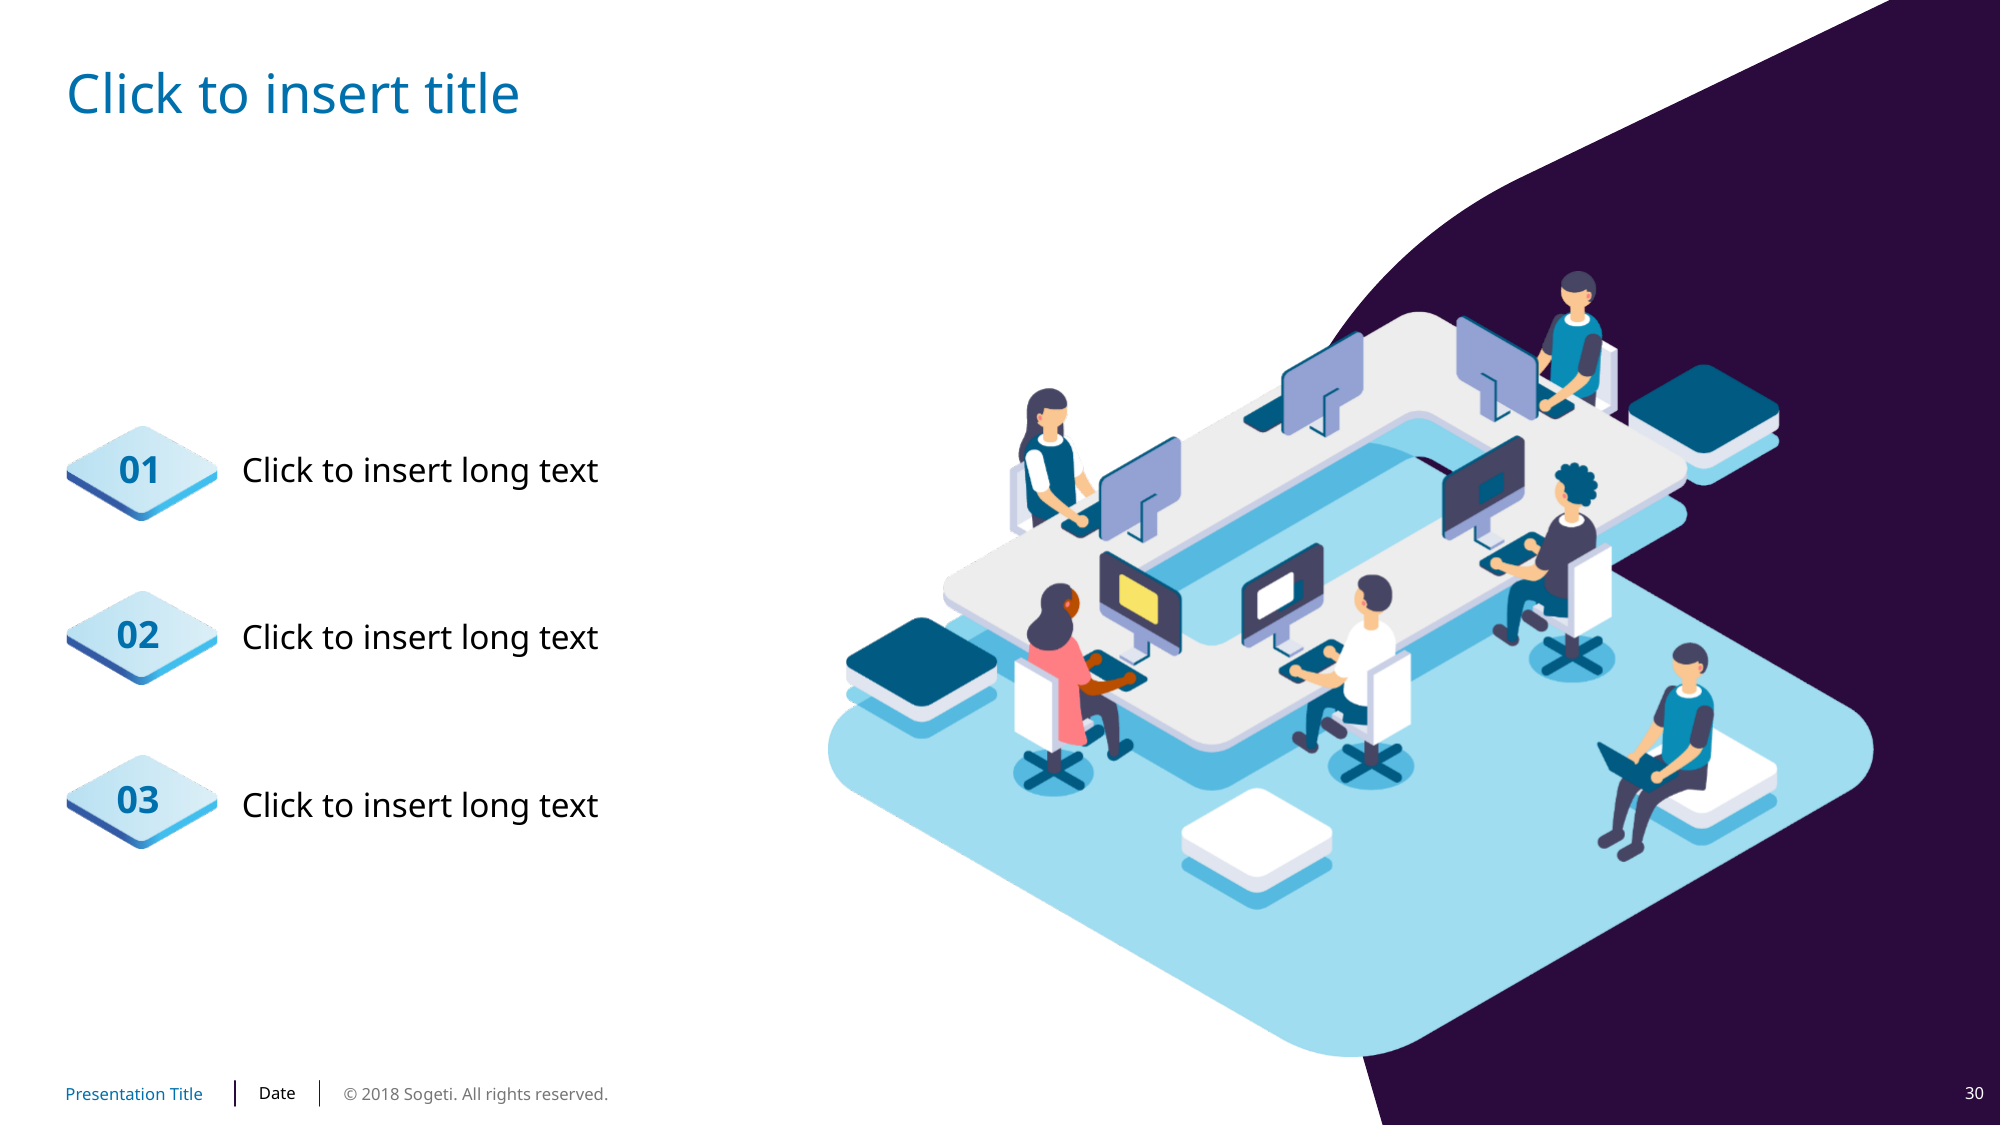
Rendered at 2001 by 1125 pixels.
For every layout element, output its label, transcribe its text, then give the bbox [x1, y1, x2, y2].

list Click to insert long text [241, 577, 786, 696]
picture [65, 591, 218, 685]
list Click to insert long text [241, 745, 786, 864]
list Click to insert long text [241, 410, 786, 529]
picture [828, 271, 2001, 1057]
title Click to insert title [66, 66, 1686, 208]
picture [65, 426, 218, 521]
picture [65, 755, 218, 849]
